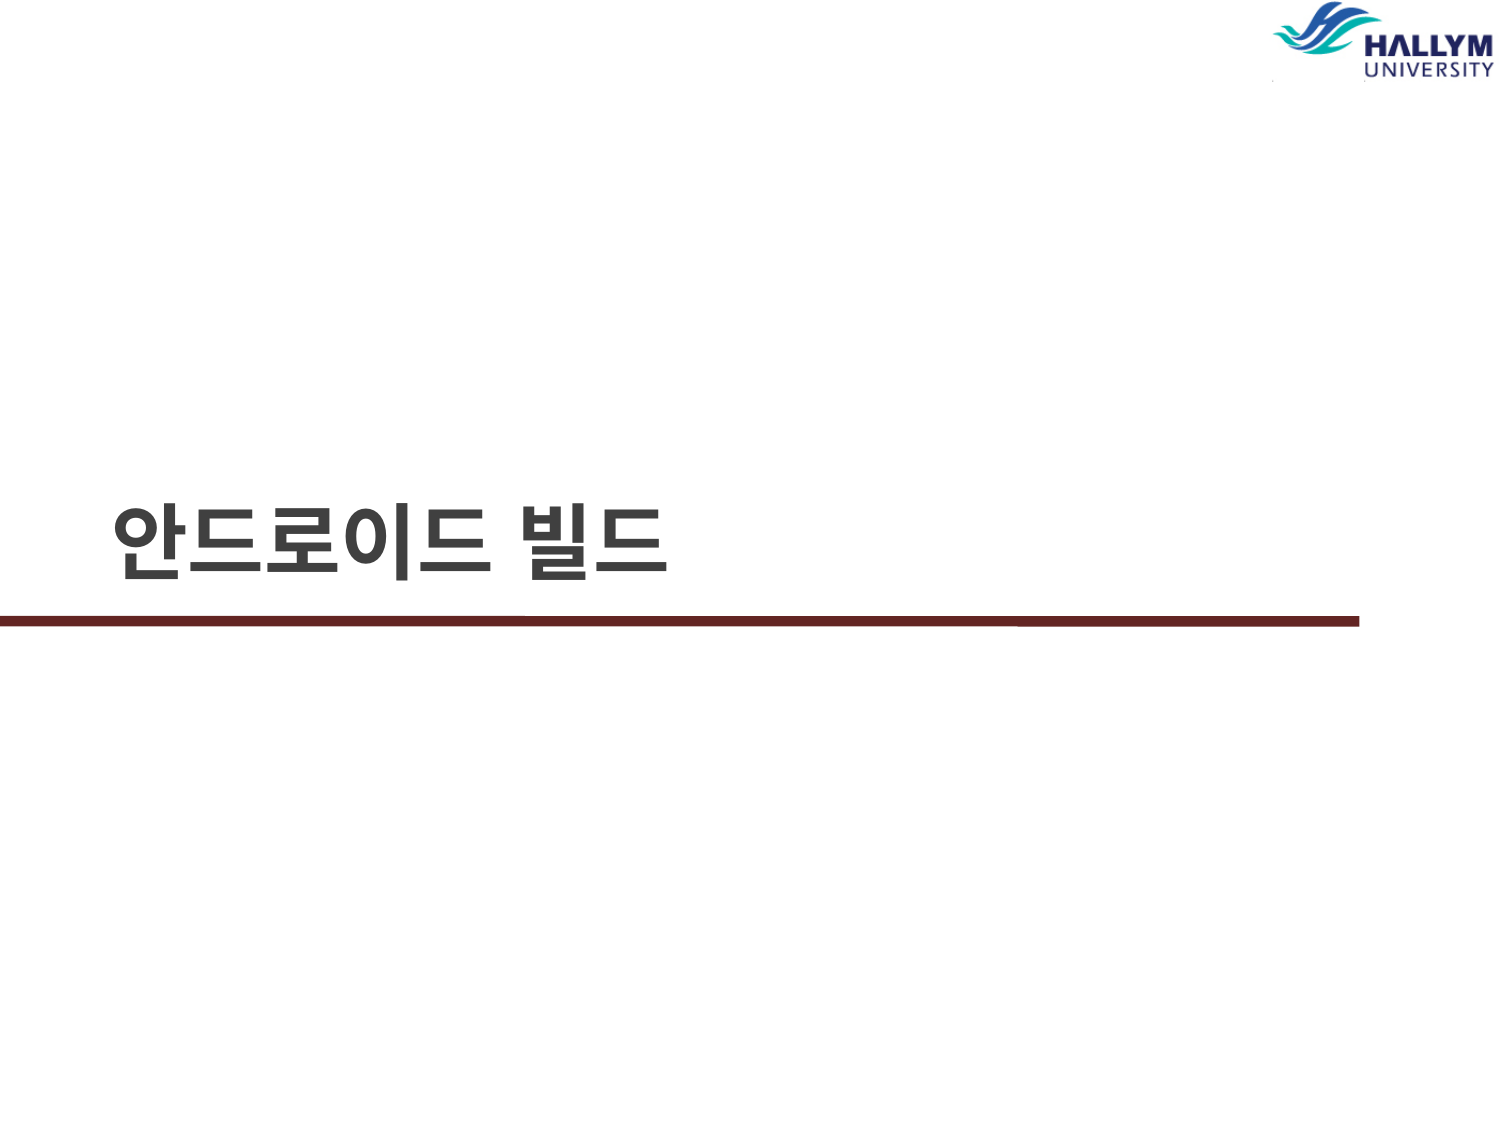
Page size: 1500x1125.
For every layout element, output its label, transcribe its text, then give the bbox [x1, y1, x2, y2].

title 안드로이드 빌드 [82, 356, 1357, 598]
picture [1269, 0, 1500, 82]
